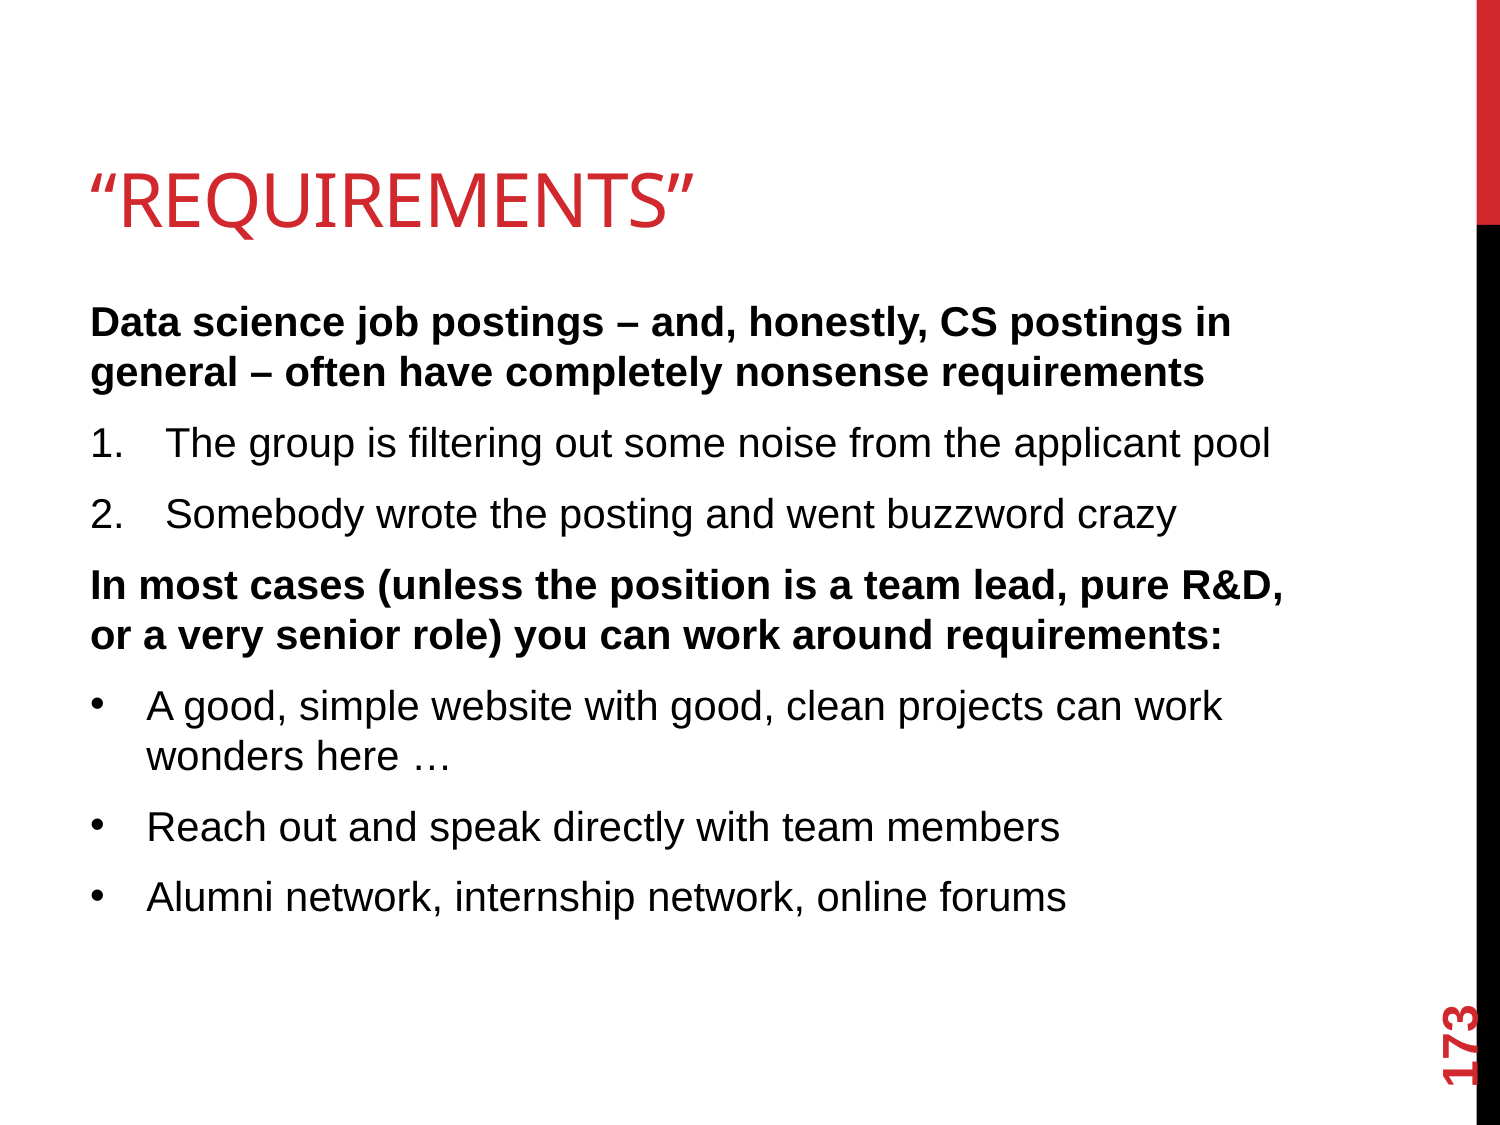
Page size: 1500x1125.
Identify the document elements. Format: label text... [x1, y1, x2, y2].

slide_number 173 [1427, 887, 1488, 1104]
list Data science job postings – and, honestly, CS postings in general – often have completely nonsense requirements The group is filtering out some noise from the applicant pool Somebody wrote the posting and went buzzword crazy In most cases (unless the position is a team lead, pure R&D, or a very senior role) you can work around requirements: A good, simple website with good, clean projects can work wonders here … Reach out and speak directly with team members Alumni network, internship network, online forums [75, 287, 1325, 1005]
title “Requirements” [75, 25, 1025, 250]
